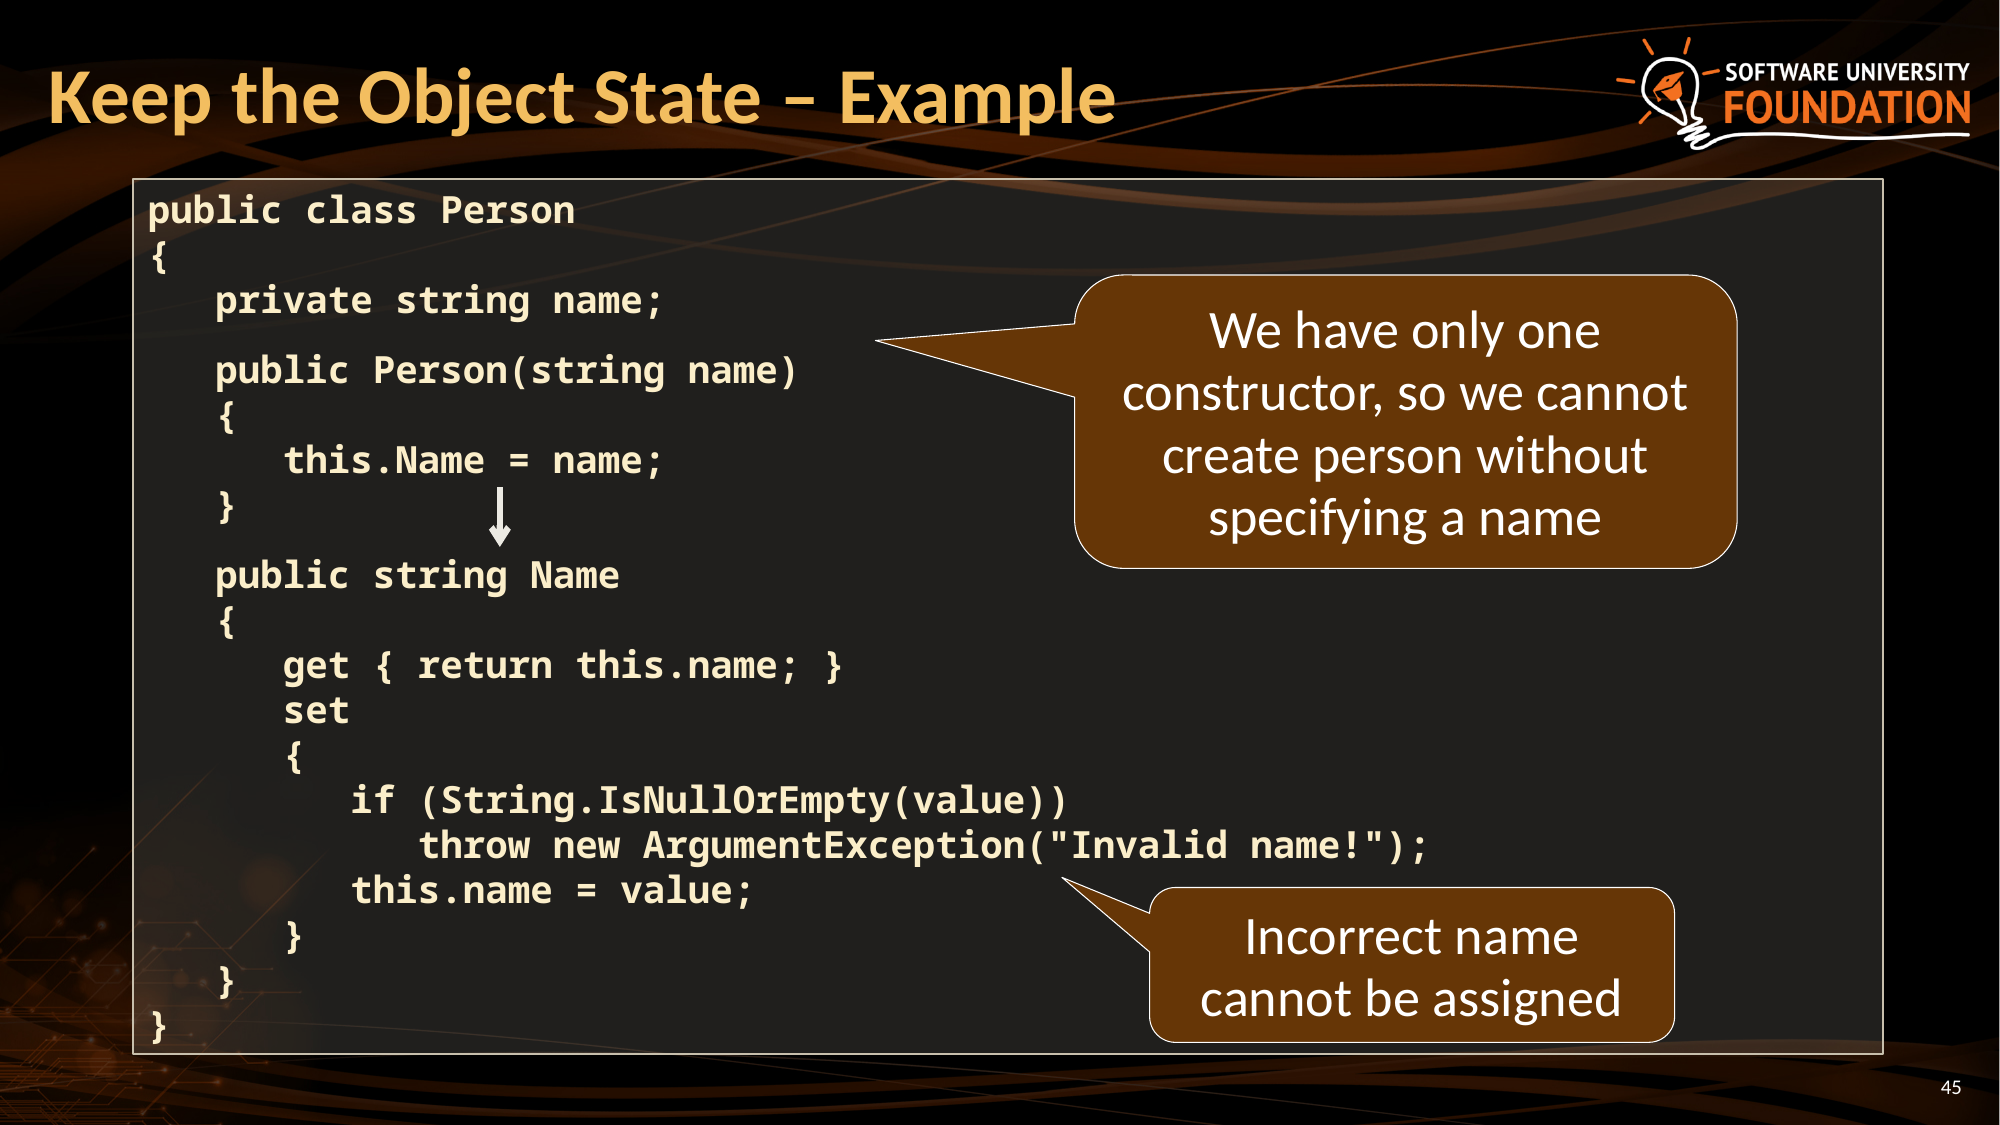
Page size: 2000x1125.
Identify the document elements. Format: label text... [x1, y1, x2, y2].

text_box public class Person { private string name; public Person(string name) { this.Name = name; } public string Name { get { return this.name; } set { if (String.IsNullOrEmpty(value)) throw new ArgumentException("Invalid name!"); this.name = value; } } } [133, 178, 1883, 1054]
slide_number 45 [1897, 1070, 1968, 1103]
title Keep the Object State – Example [30, 6, 1602, 189]
picture [0, 0, 2000, 1125]
text_box We have only one constructor, so we cannot create person without specifying a name [875, 274, 1738, 569]
text_box Incorrect name cannot be assigned [1061, 877, 1675, 1043]
